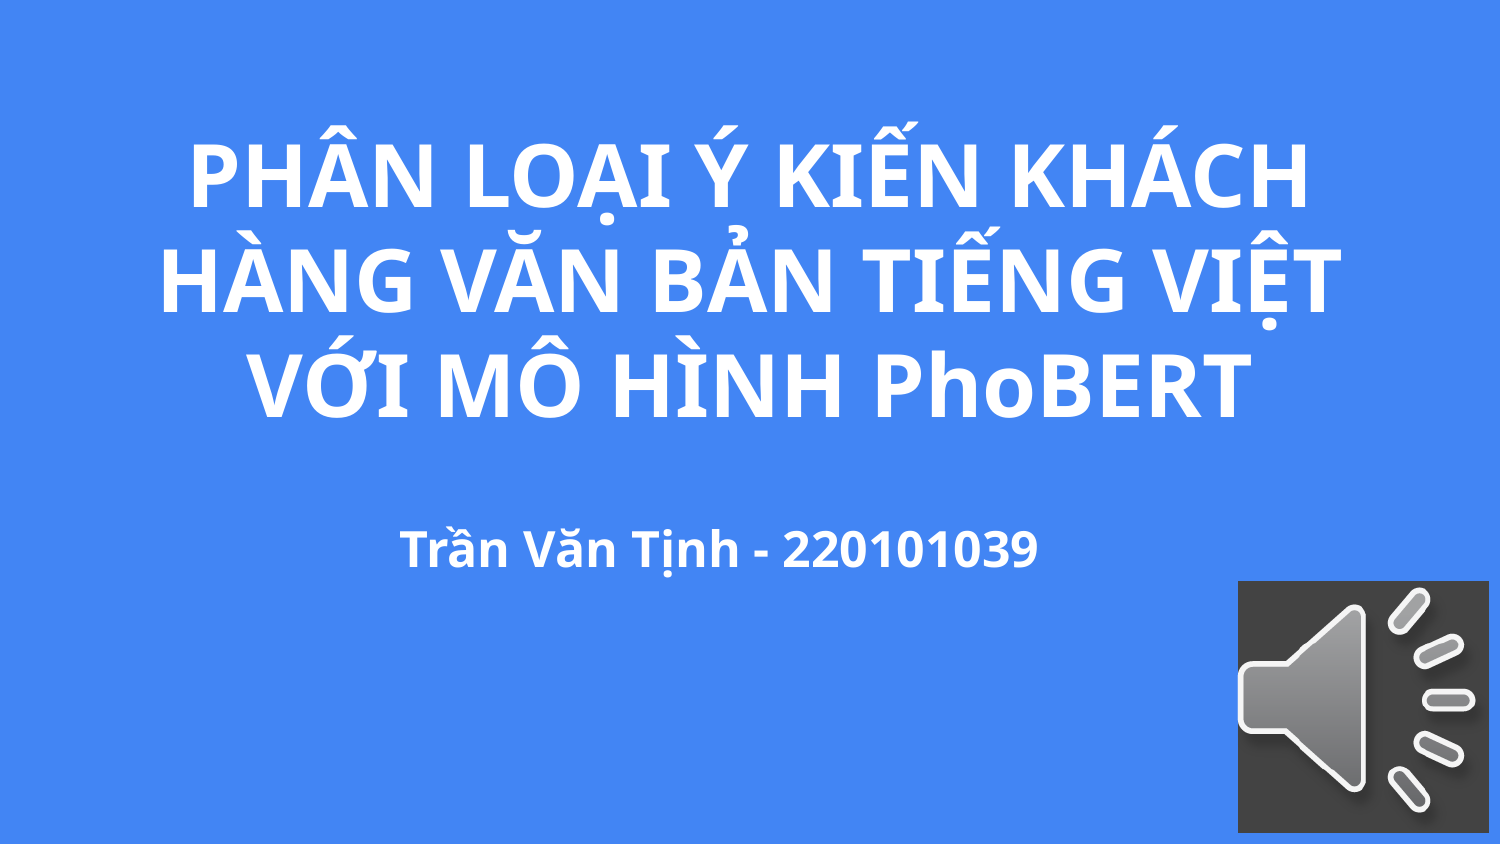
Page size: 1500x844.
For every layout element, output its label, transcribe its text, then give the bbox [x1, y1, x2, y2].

title PHÂN LOẠI Ý KIẾN KHÁCH HÀNG VĂN BẢN TIẾNG VIỆT VỚI MÔ HÌNH PhoBERT [75, 167, 1425, 388]
picture [1236, 580, 1490, 834]
title Trần Văn Tịnh - 220101039 [384, 464, 1116, 631]
